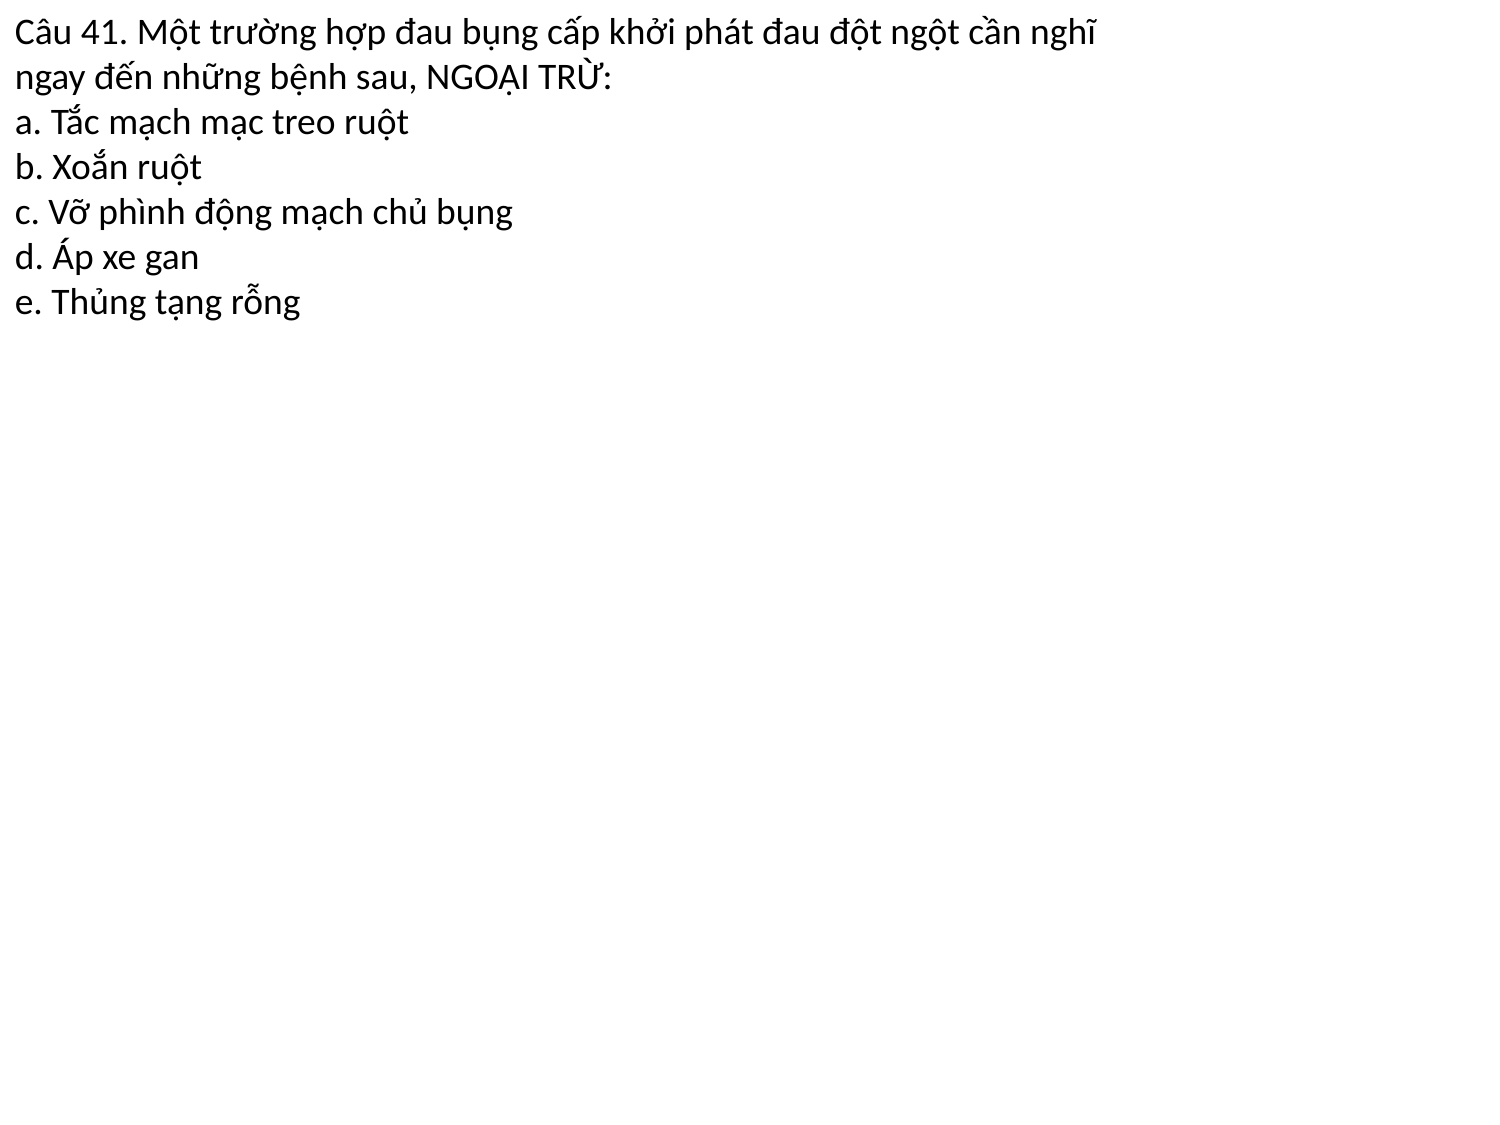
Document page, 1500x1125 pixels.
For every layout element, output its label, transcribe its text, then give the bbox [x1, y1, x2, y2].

text_box Câu 41. Một trường hợp đau bụng cấp khởi phát đau đột ngột cần nghĩ ngay đến những bệnh sau, NGOẠI TRỪ: a. Tắc mạch mạc treo ruột b. Xoắn ruột c. Vỡ phình động mạch chủ bụng d. Áp xe gan e. Thủng tạng rỗng [0, 0, 1125, 330]
